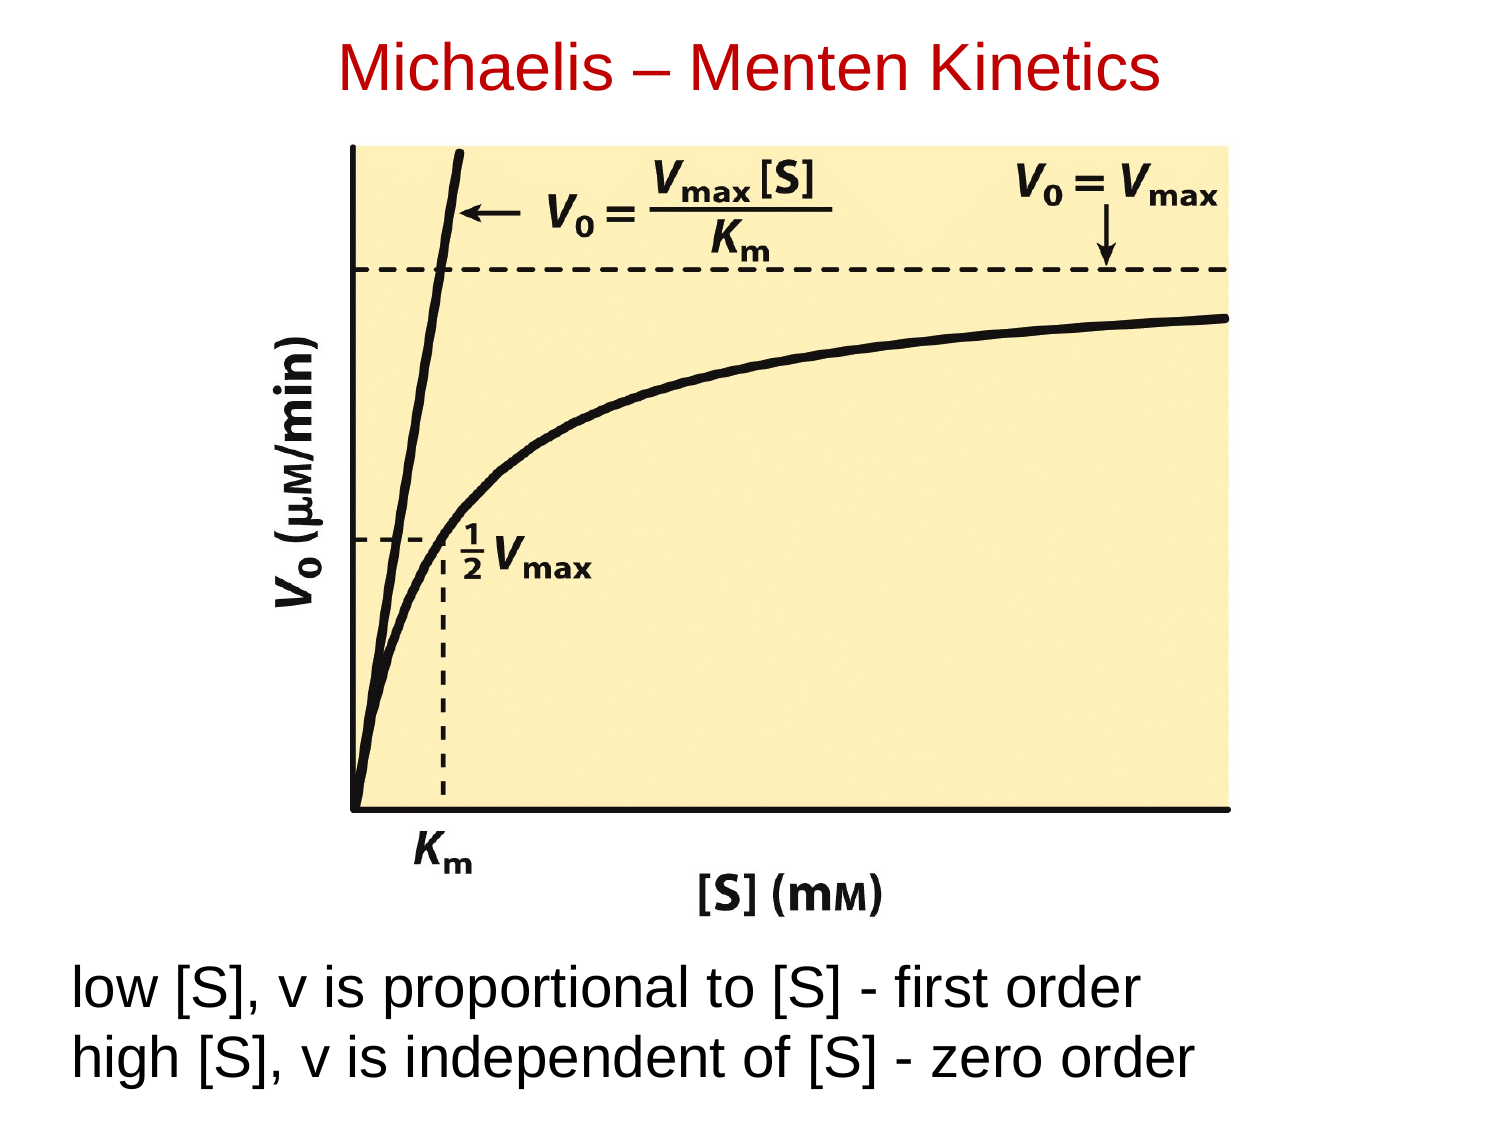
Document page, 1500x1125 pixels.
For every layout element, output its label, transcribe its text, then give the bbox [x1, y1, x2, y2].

text_box Michaelis – Menten Kinetics [322, 16, 1178, 112]
picture [259, 137, 1241, 927]
text_box low [S], v is proportional to [S] - first order high [S], v is independent of [S] - zero order [56, 949, 1444, 1088]
